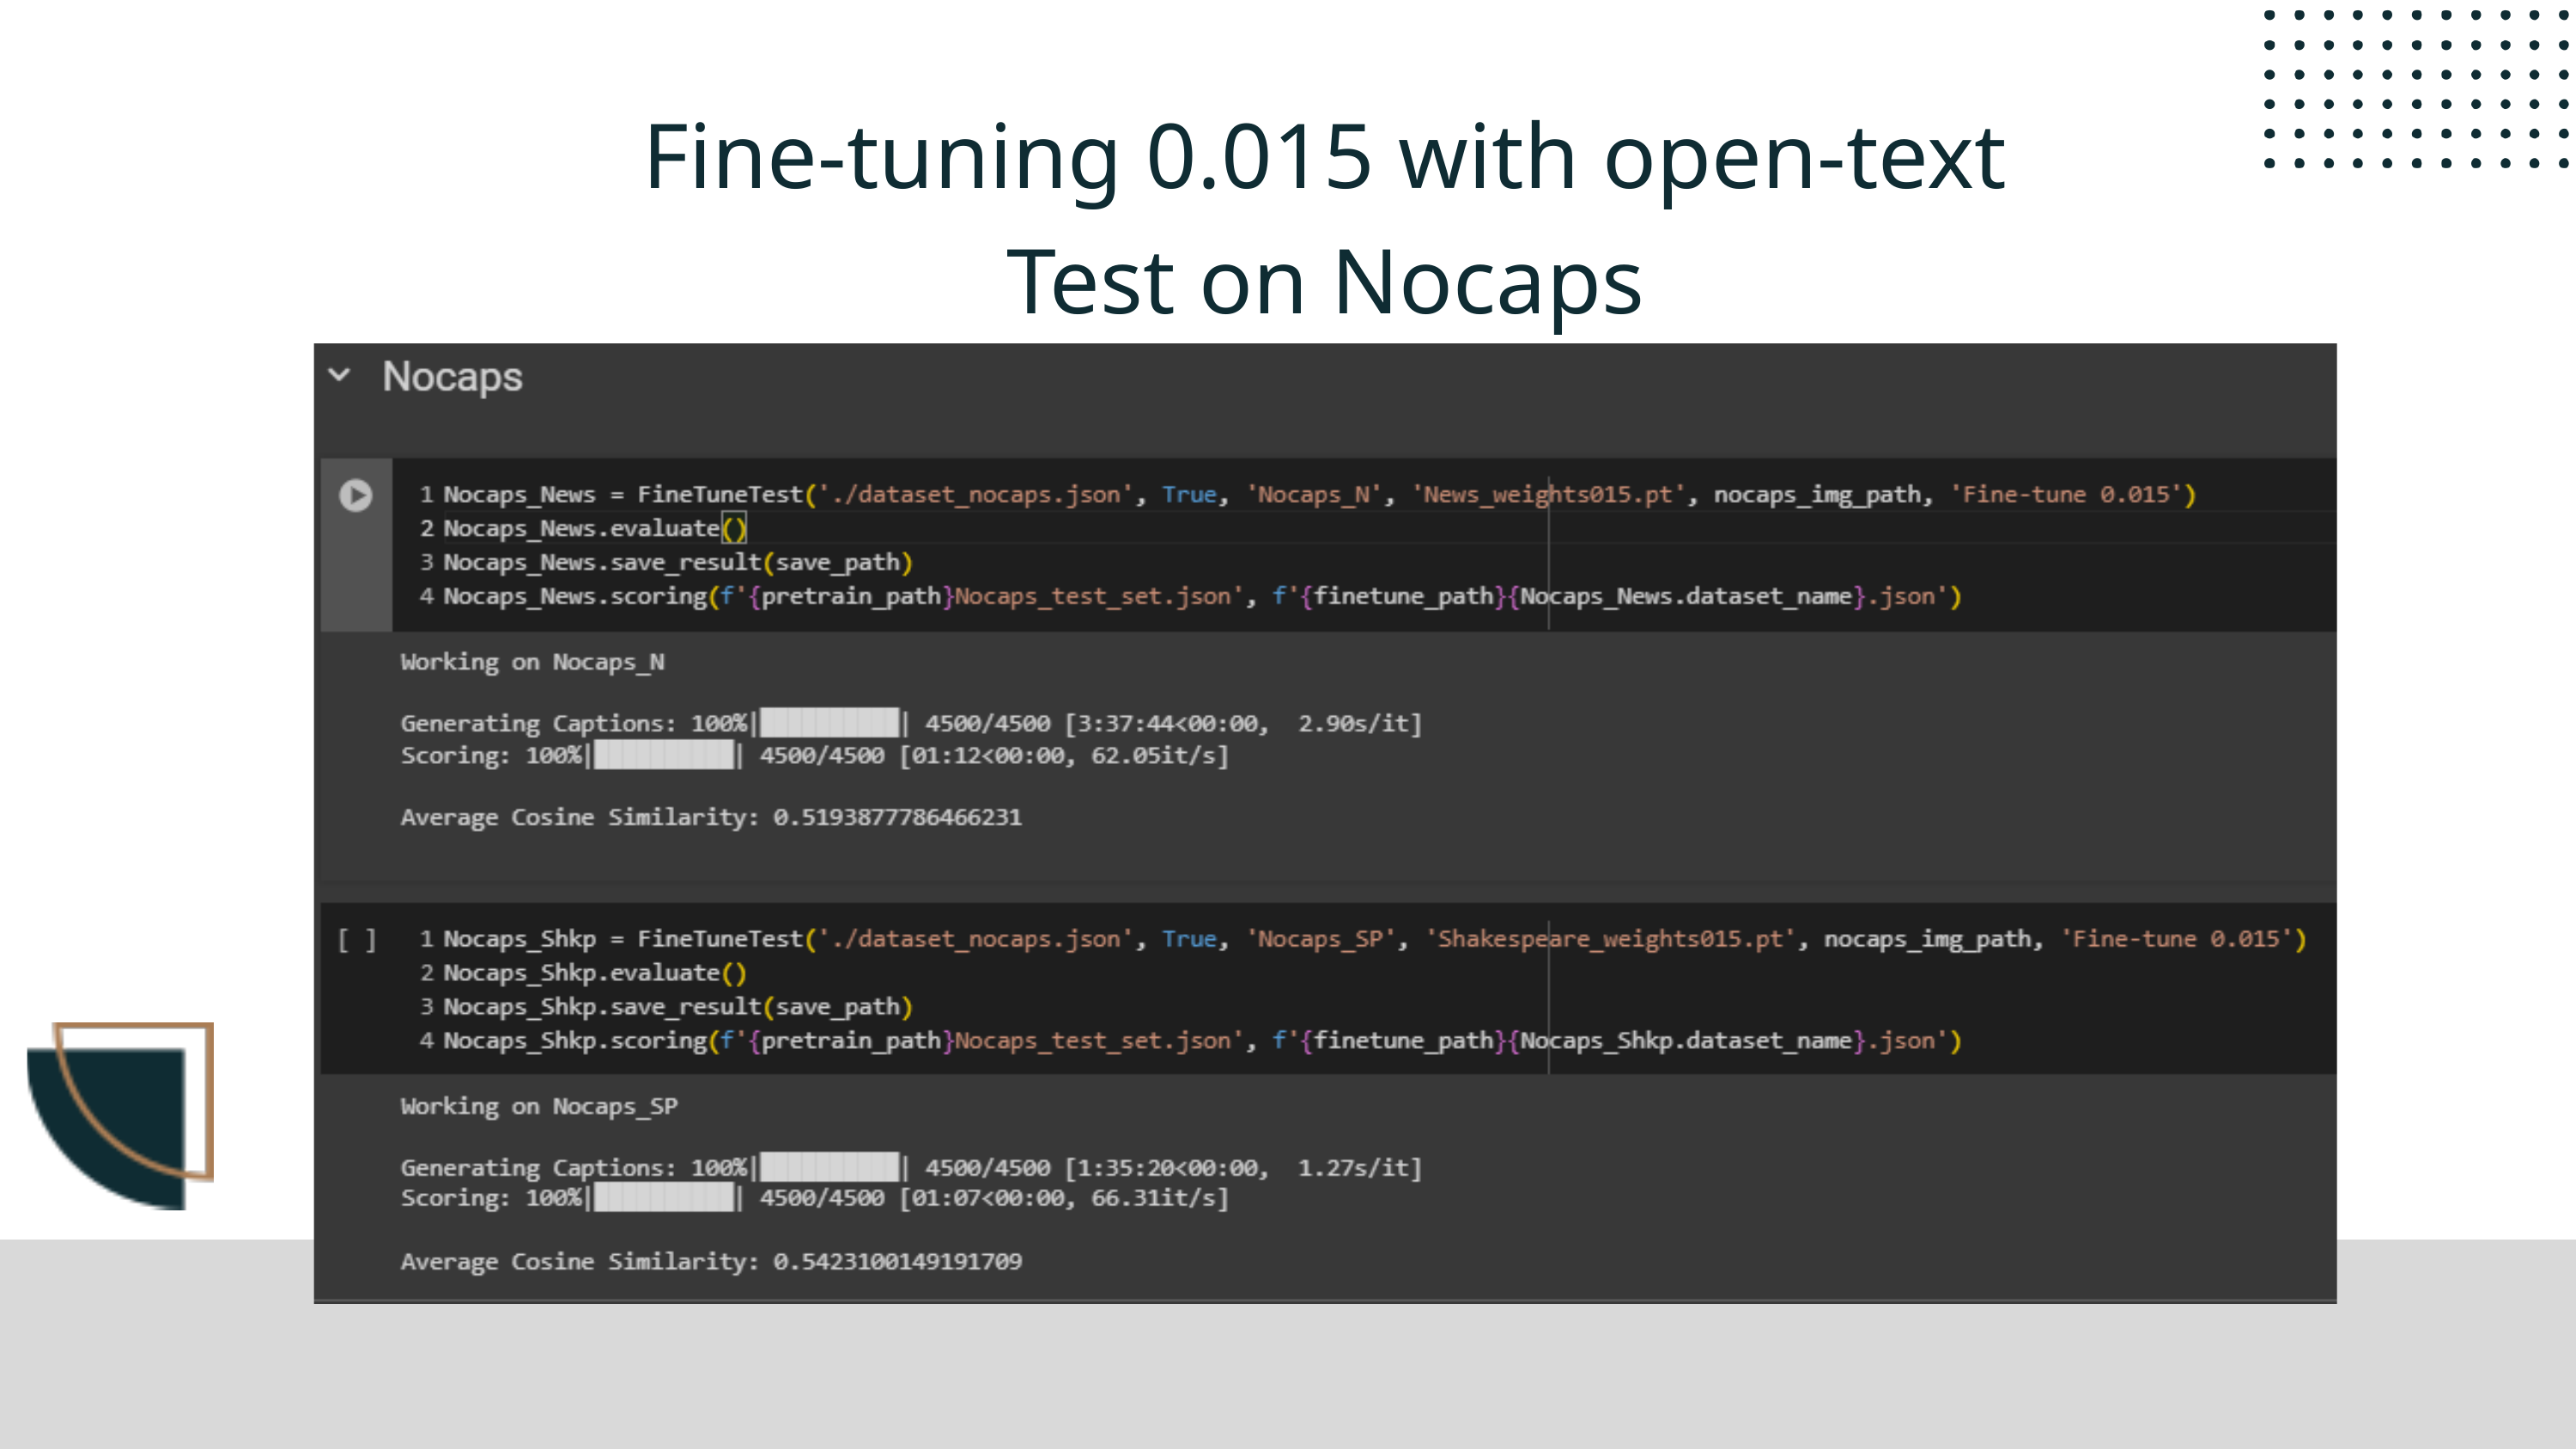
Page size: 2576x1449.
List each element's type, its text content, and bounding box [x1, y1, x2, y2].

text_box [27, 1022, 214, 1210]
text_box [313, 457, 2337, 1236]
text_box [0, 1239, 2576, 1449]
text_box Fine-tuning 0.015 with open-text Test on Nocaps [198, 81, 2452, 457]
text_box [2264, 0, 2576, 168]
